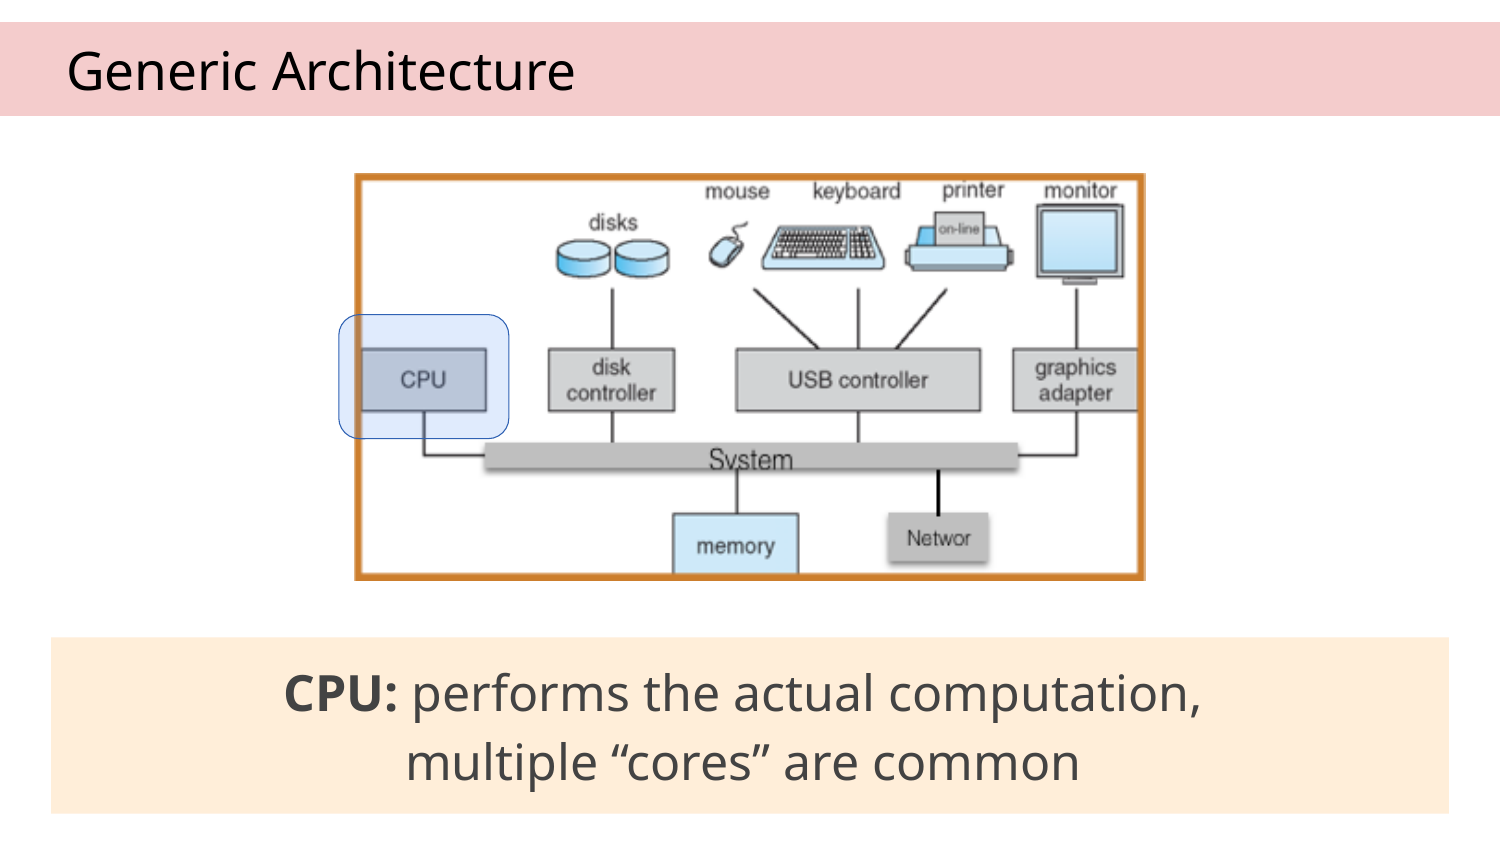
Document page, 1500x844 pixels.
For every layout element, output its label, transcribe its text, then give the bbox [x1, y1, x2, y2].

text_box [336, 315, 349, 439]
title Generic Architecture [51, 22, 1449, 116]
list CPU: performs the actual computation, multiple “cores” are common [51, 637, 1449, 814]
picture [354, 172, 1146, 581]
